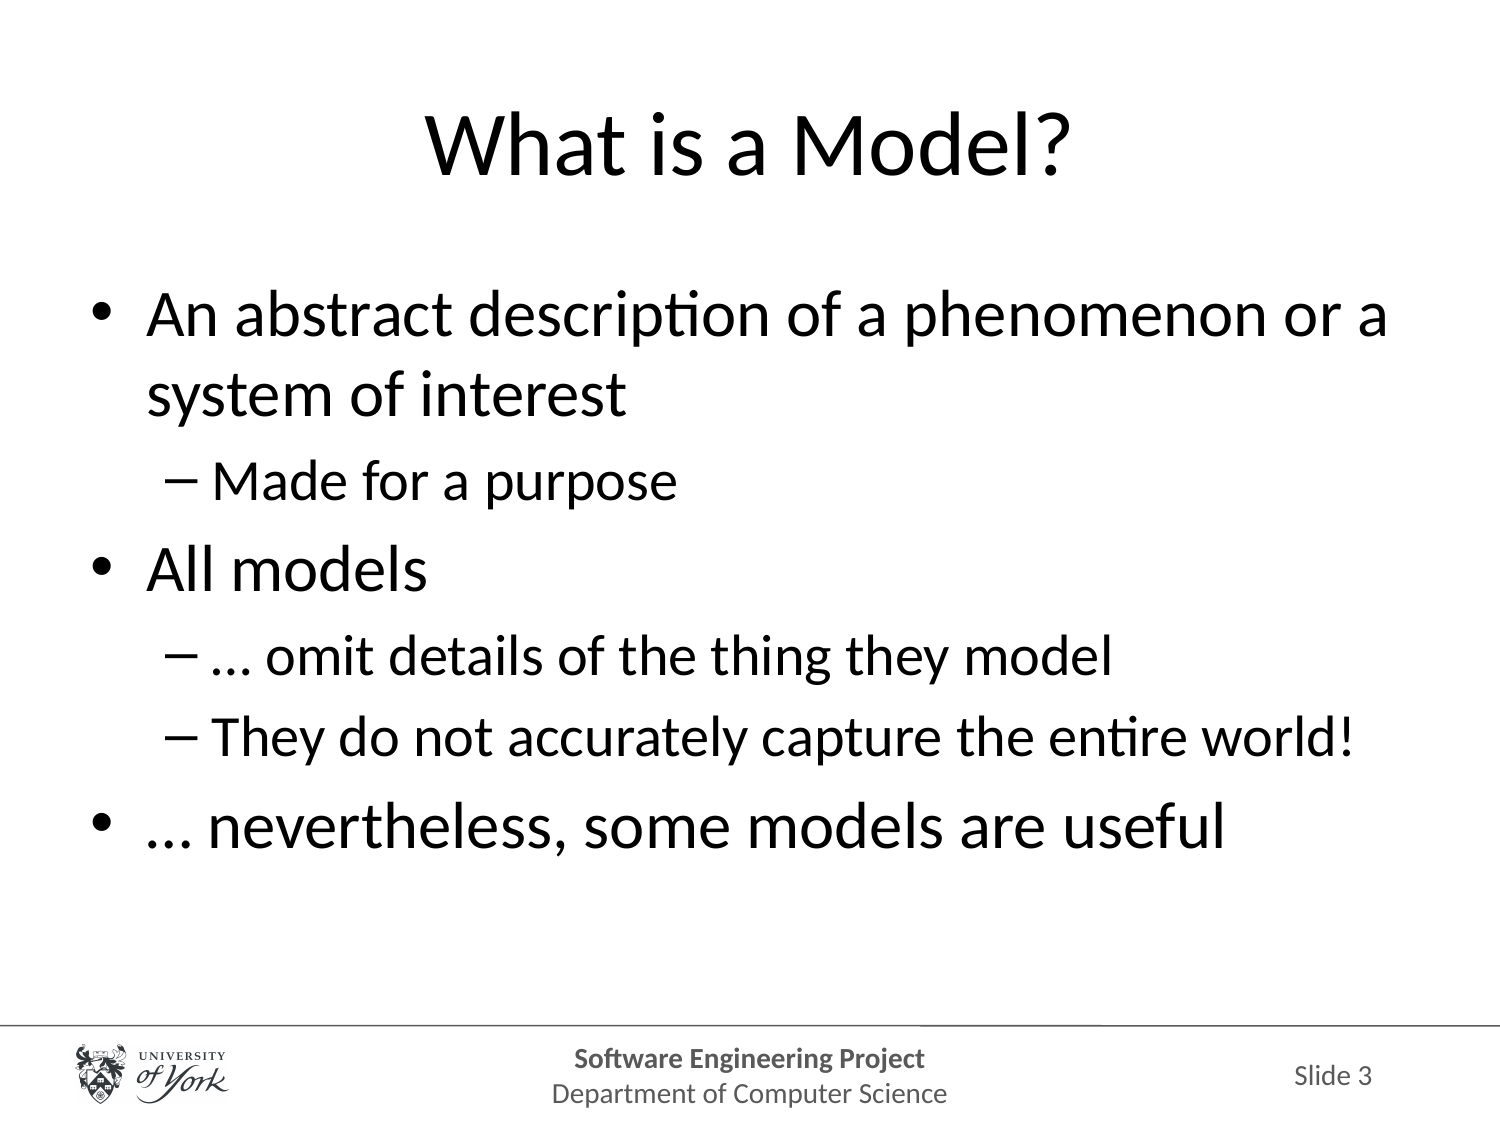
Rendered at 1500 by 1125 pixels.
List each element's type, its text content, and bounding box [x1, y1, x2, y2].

title What is a Model? [75, 45, 1425, 233]
picture [75, 1044, 229, 1104]
list An abstract description of a phenomenon or a system of interest Made for a purpose All models … omit details of the thing they model They do not accurately capture the entire world! … nevertheless, some models are useful [75, 262, 1425, 1005]
